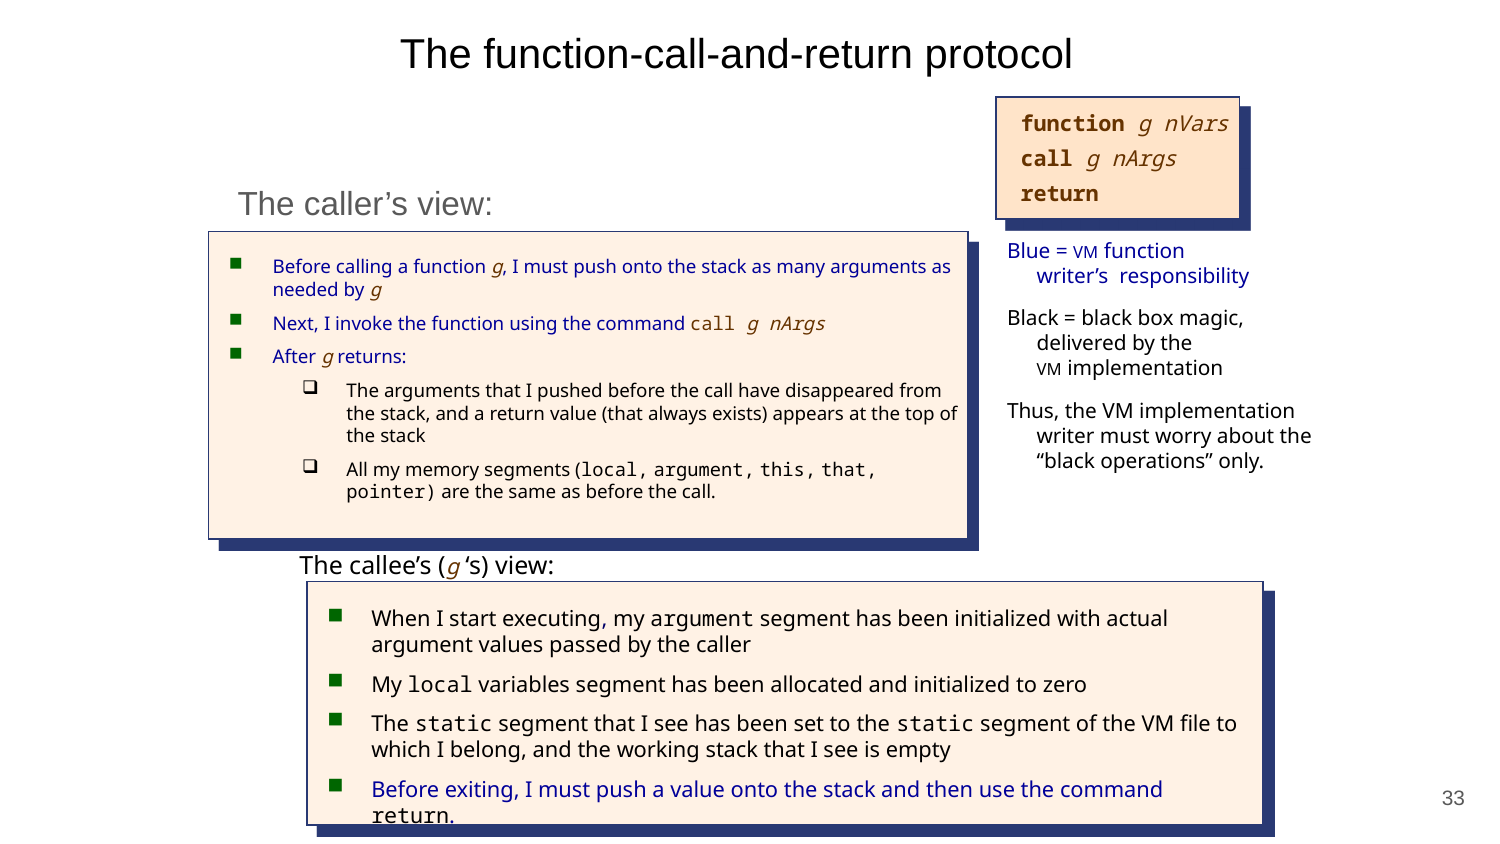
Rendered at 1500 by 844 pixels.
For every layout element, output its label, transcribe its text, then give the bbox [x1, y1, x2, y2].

text_box Before calling a function g, I must push onto the stack as many arguments as needed by g Next, I invoke the function using the command call g nArgs After g returns: The arguments that I pushed before the call have disappeared from the stack, and a return value (that always exists) appears at the top of the stack All my memory segments (local, argument, this, that, pointer) are the same as before the call. [208, 231, 968, 540]
text_box Blue = VM function writer’s responsibility Black = black box magic, delivered by the VM implementation Thus, the VM implementation writer must worry about the “black operations” only. [995, 231, 1324, 513]
title The function-call-and-return protocol [203, 11, 1282, 77]
text_box When I start executing, my argument segment has been initialized with actual argument values passed by the caller My local variables segment has been allocated and initialized to zero The static segment that I see has been set to the static segment of the VM file to which I belong, and the working stack that I see is empty Before exiting, I must push a value onto the stack and then use the command return. [306, 581, 1264, 826]
slide_number 33 [1389, 764, 1480, 830]
text_box The callee’s (g ‘s) view: [288, 543, 851, 601]
text_box function g nVars call g nArgs return [995, 97, 1240, 219]
list The caller’s view: [203, 161, 607, 218]
